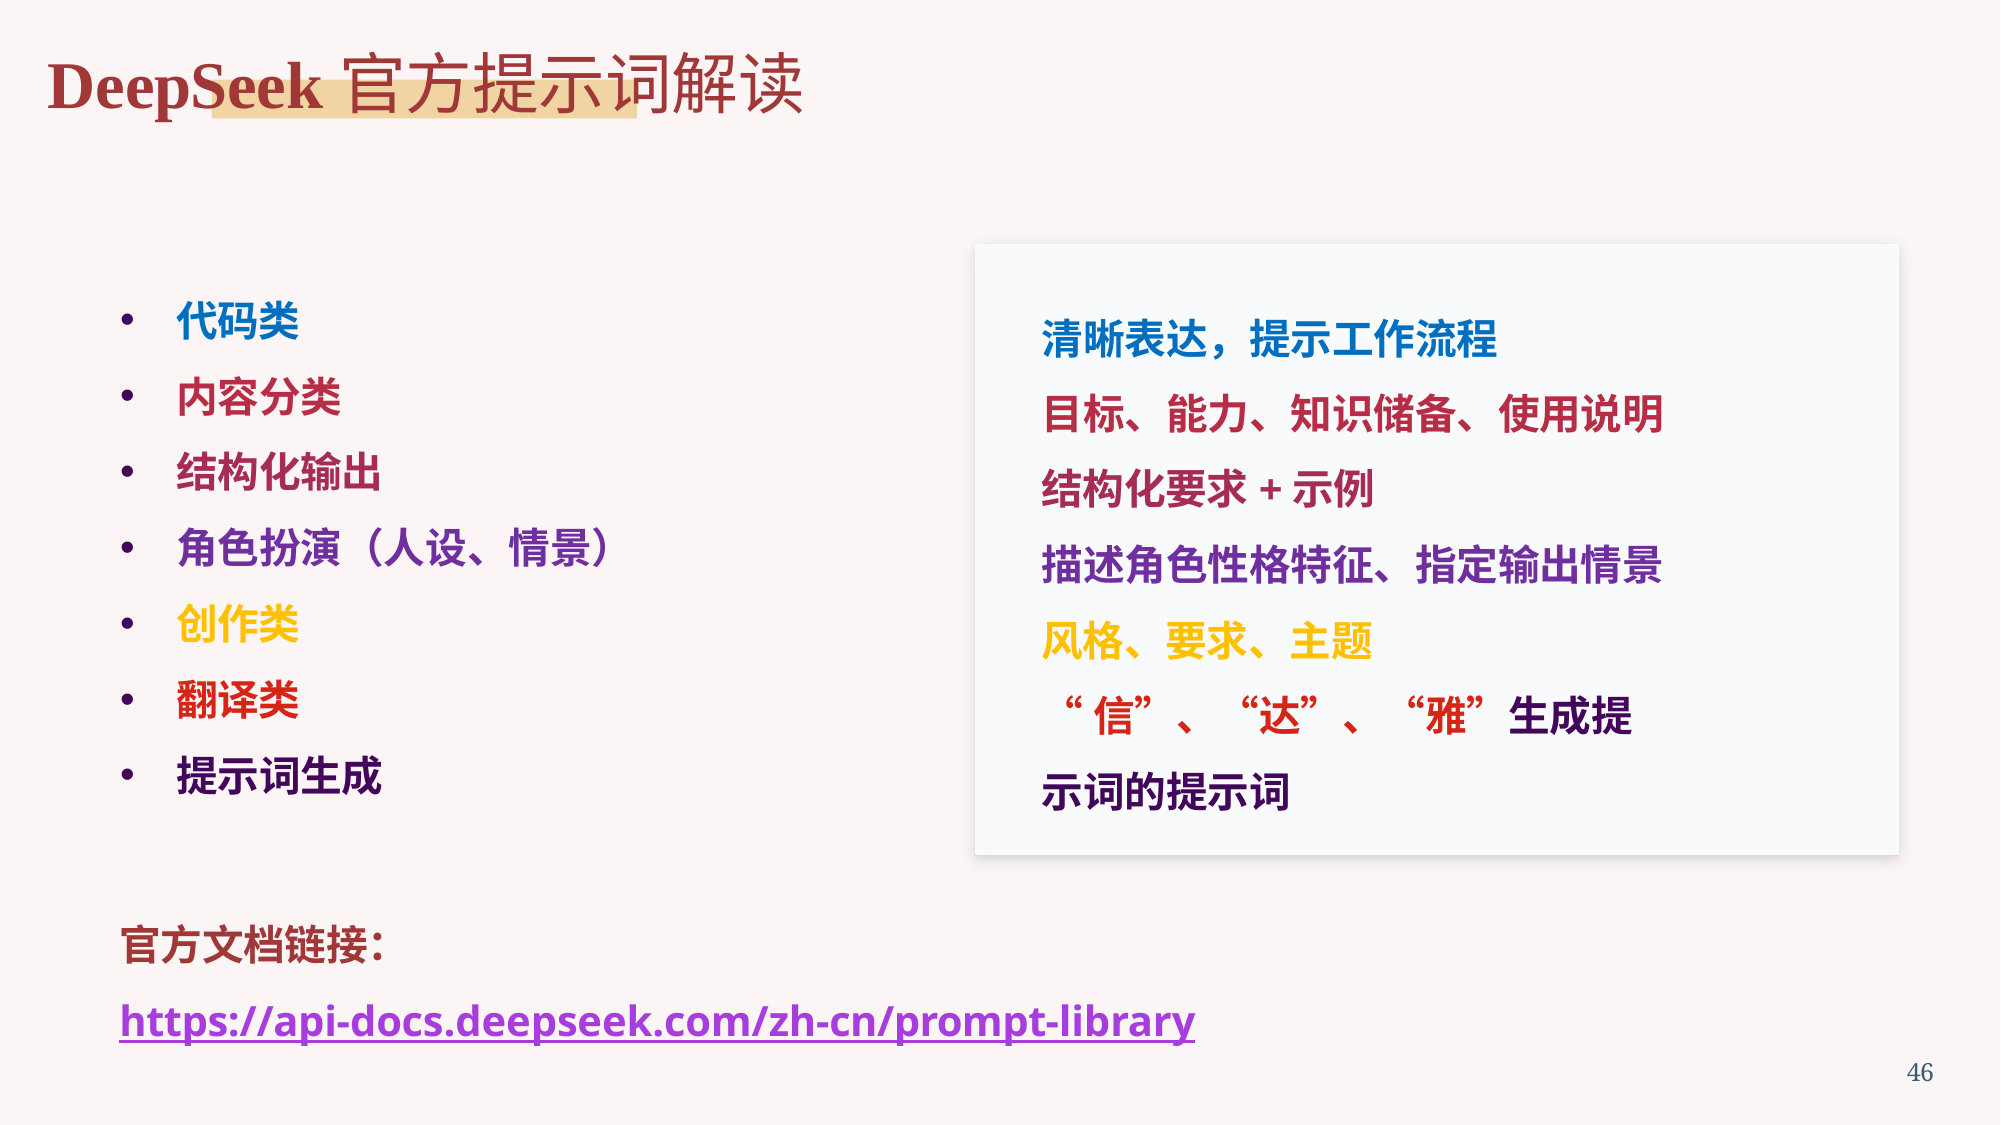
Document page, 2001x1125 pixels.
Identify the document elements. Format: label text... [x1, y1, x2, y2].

slide_number 46 [1900, 1057, 1941, 1087]
text_box 官方文档链接： https://api-docs.deepseek.com/zh-cn/prompt-library [117, 891, 1242, 1052]
title DeepSeek官方提示词解读 [45, 39, 916, 202]
text_box 代码类 内容分类 结构化输出 角色扮演（人设、情景） 创作类 翻译类 提示词生成 [118, 266, 637, 800]
picture [953, 227, 1918, 879]
